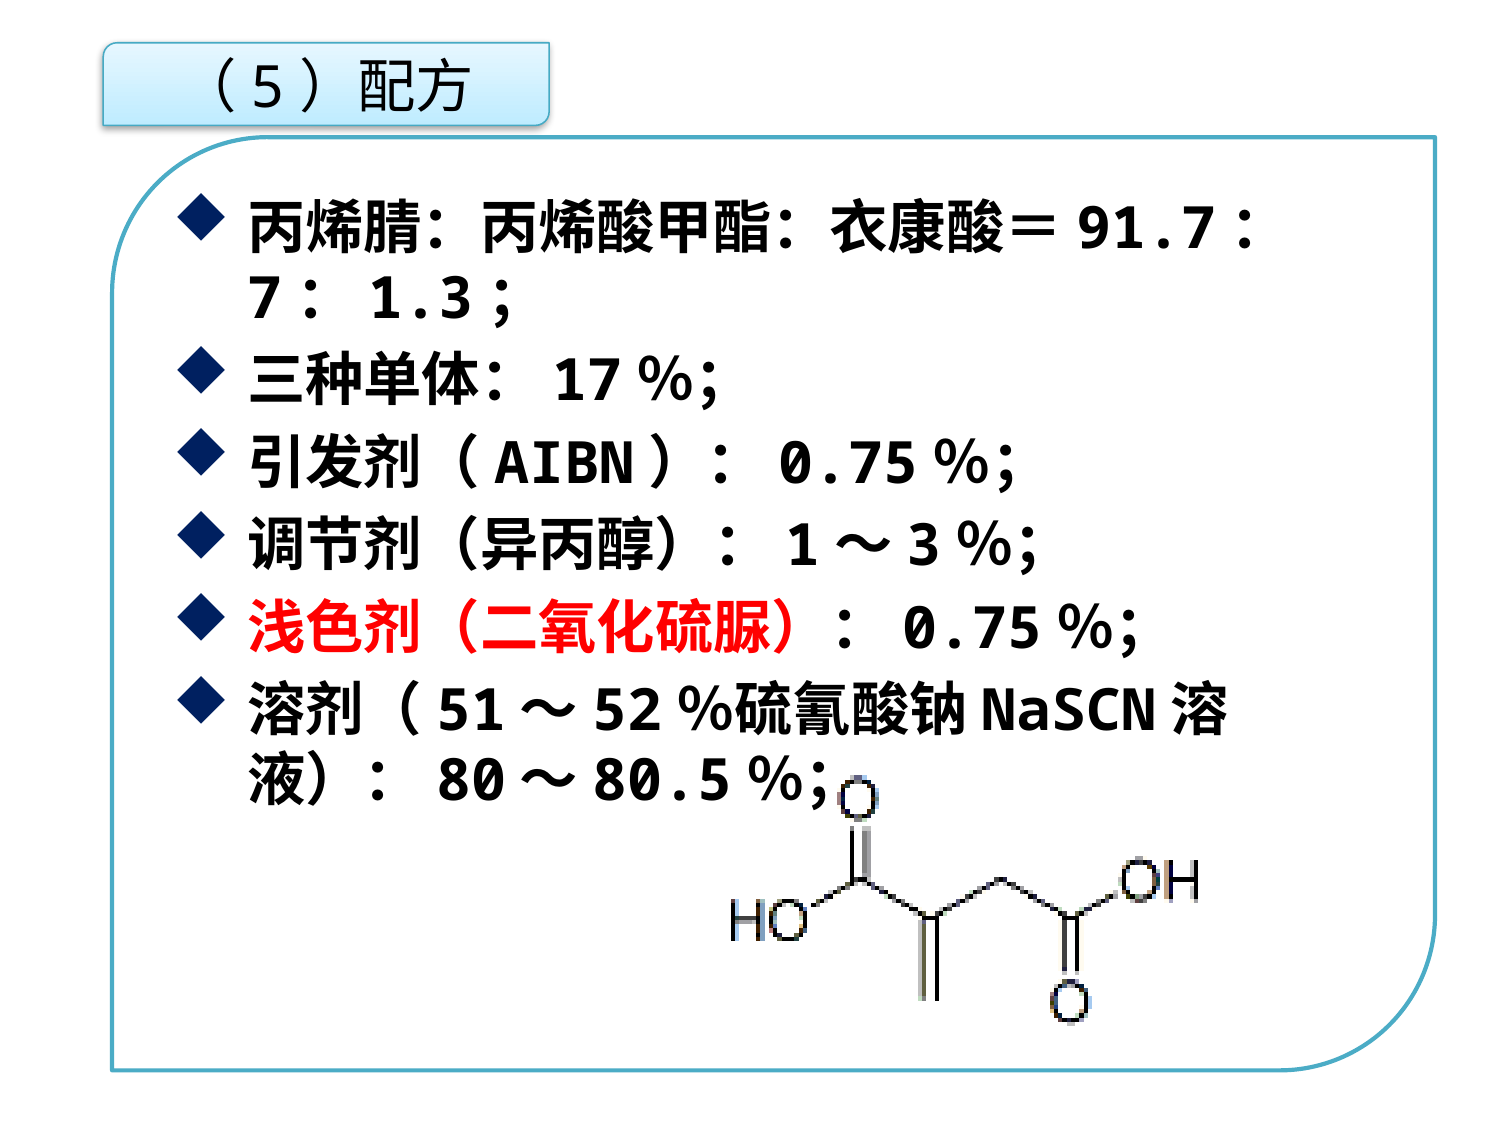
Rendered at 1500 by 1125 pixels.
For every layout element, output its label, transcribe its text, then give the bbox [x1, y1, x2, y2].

picture [714, 763, 1216, 1036]
text_box （5）配方 [102, 41, 550, 127]
text_box 丙烯腈：丙烯酸甲酯：衣康酸＝91.7：7：1.3； 三种单体：17％； 引发剂（AIBN）：0.75％； 调节剂（异丙醇）：1～3％； 浅色剂（二氧化硫脲）：0.75％； 溶剂（51～52％硫氰酸钠NaSCN溶液）：80～80.5％； [109, 135, 1438, 1073]
